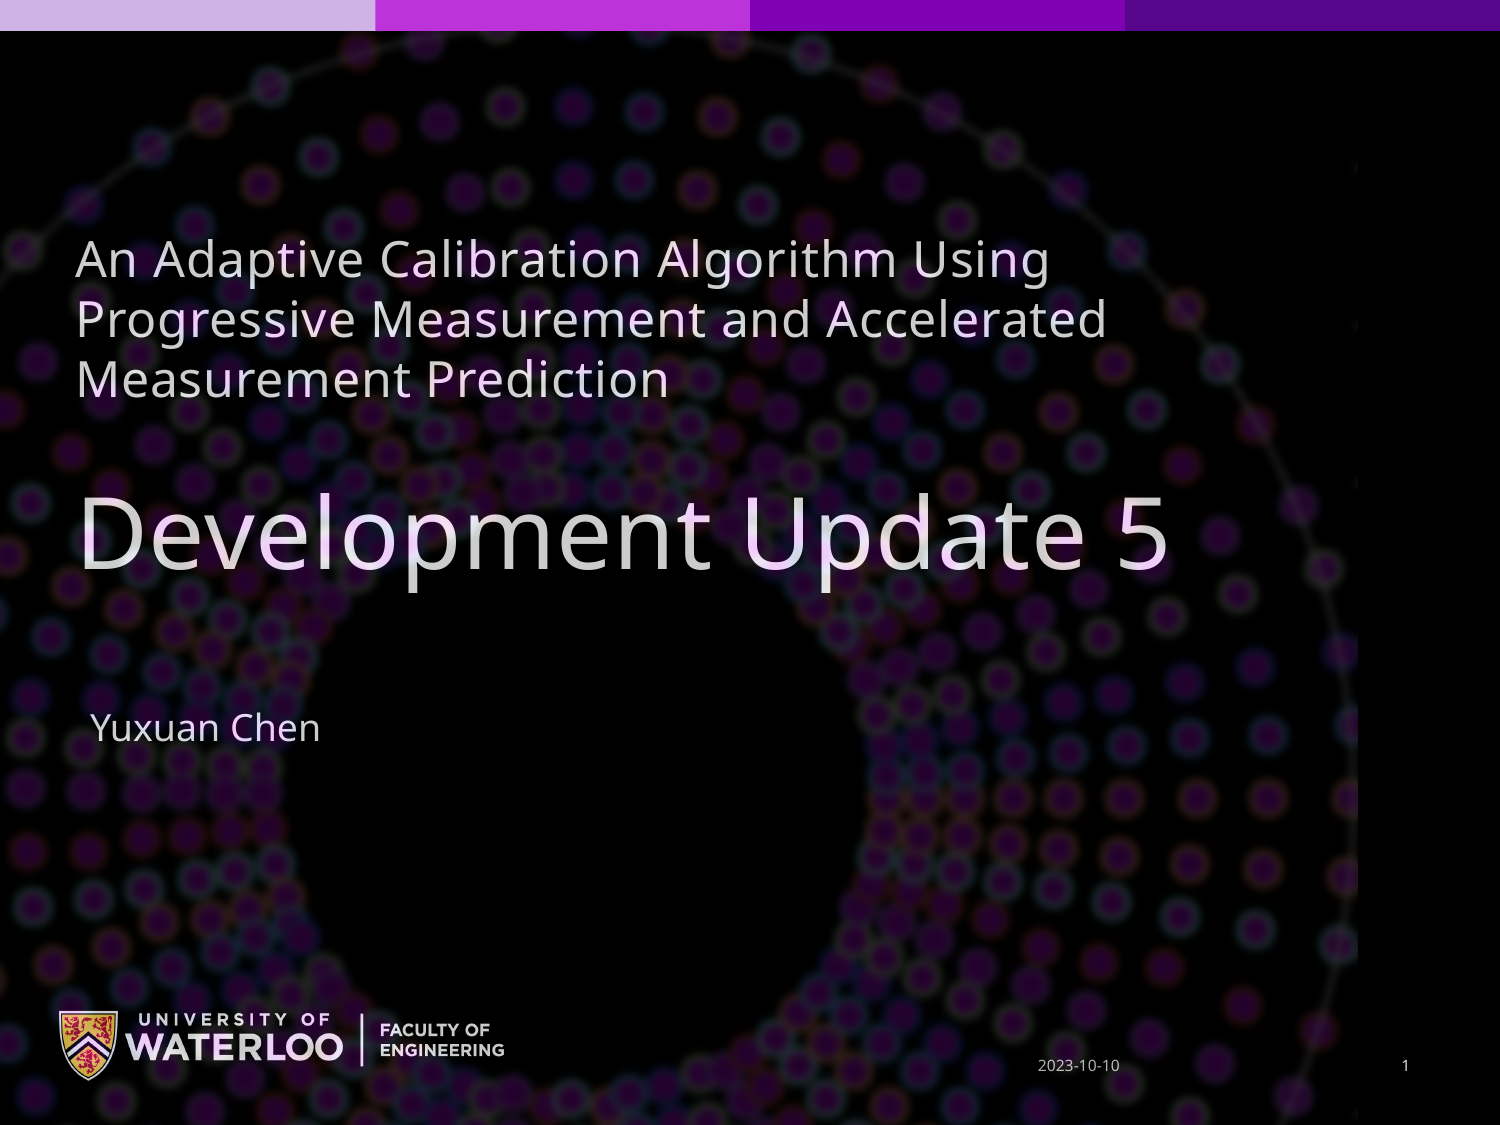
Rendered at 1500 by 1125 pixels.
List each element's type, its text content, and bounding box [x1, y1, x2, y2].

slide_number 1 [1371, 1046, 1440, 1088]
picture [0, 31, 1358, 1125]
